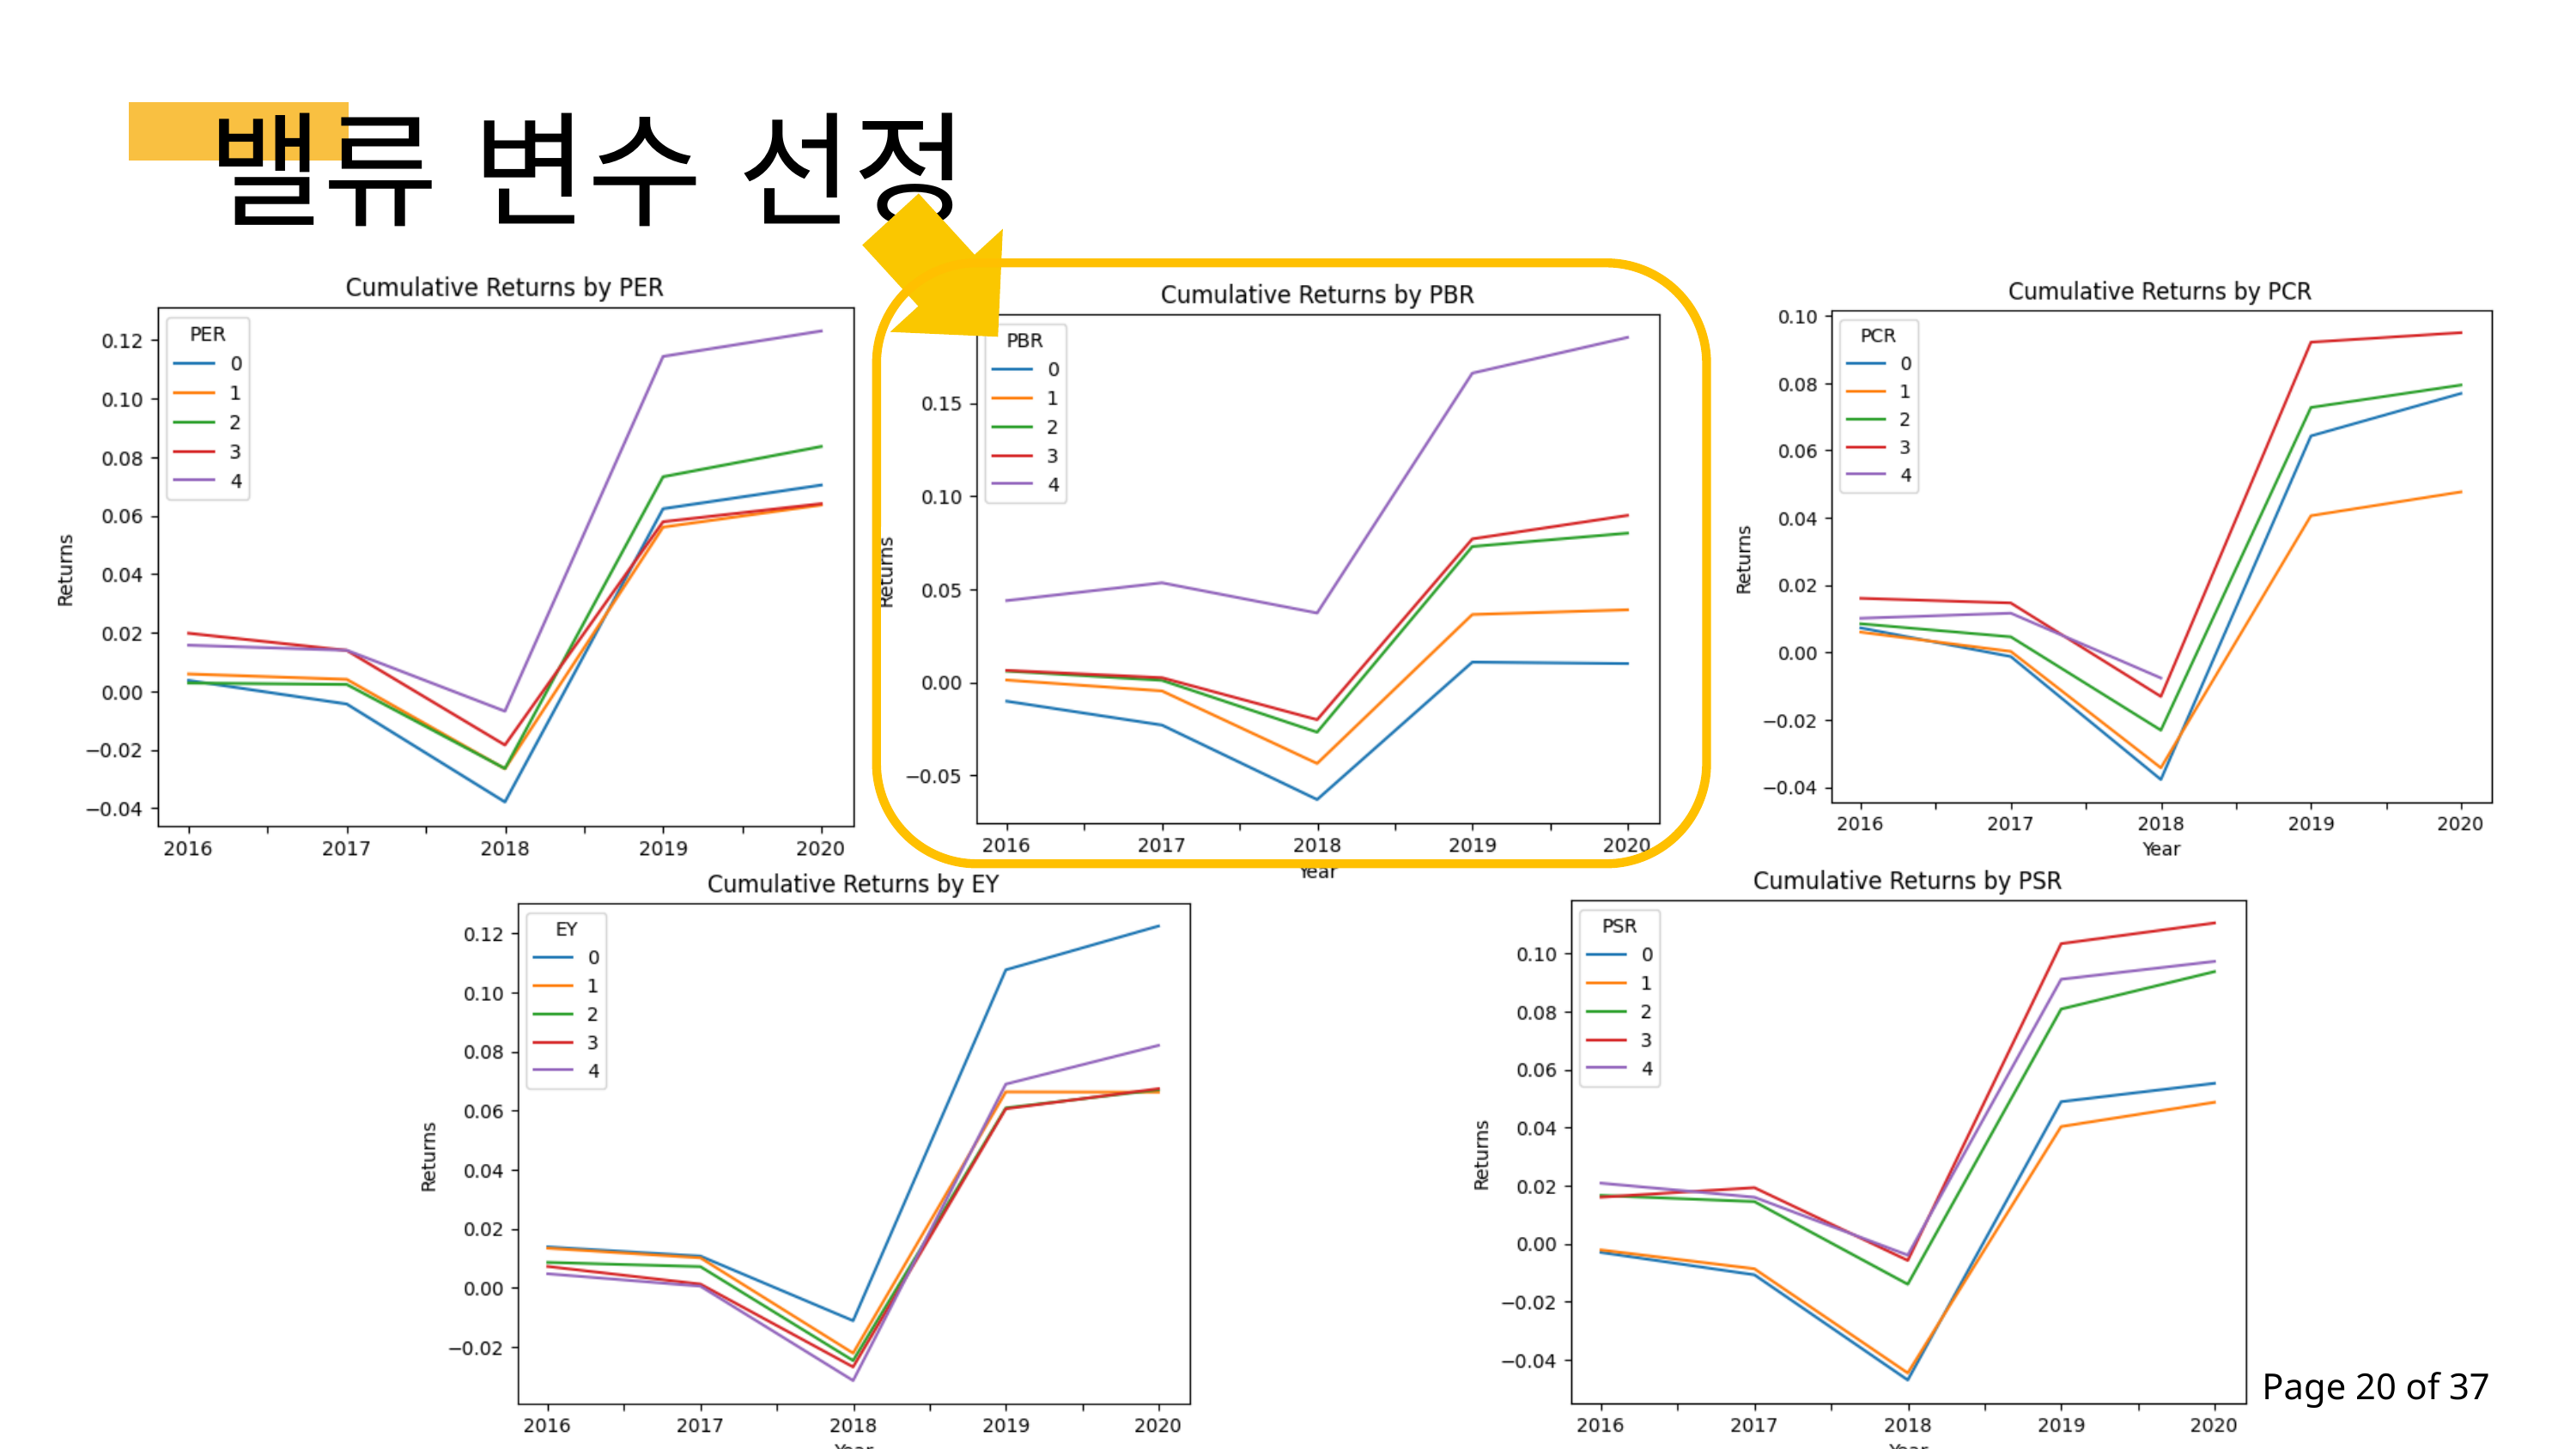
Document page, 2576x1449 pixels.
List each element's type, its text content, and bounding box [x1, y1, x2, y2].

picture [42, 262, 2504, 1449]
text_box [860, 191, 1005, 269]
text_box [1675, 288, 1709, 840]
text_box 밸류 변수 선정 [208, 134, 1449, 243]
text_box [938, 261, 1645, 269]
text_box Page 20 of 37 [2261, 1356, 2490, 1408]
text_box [128, 101, 349, 161]
